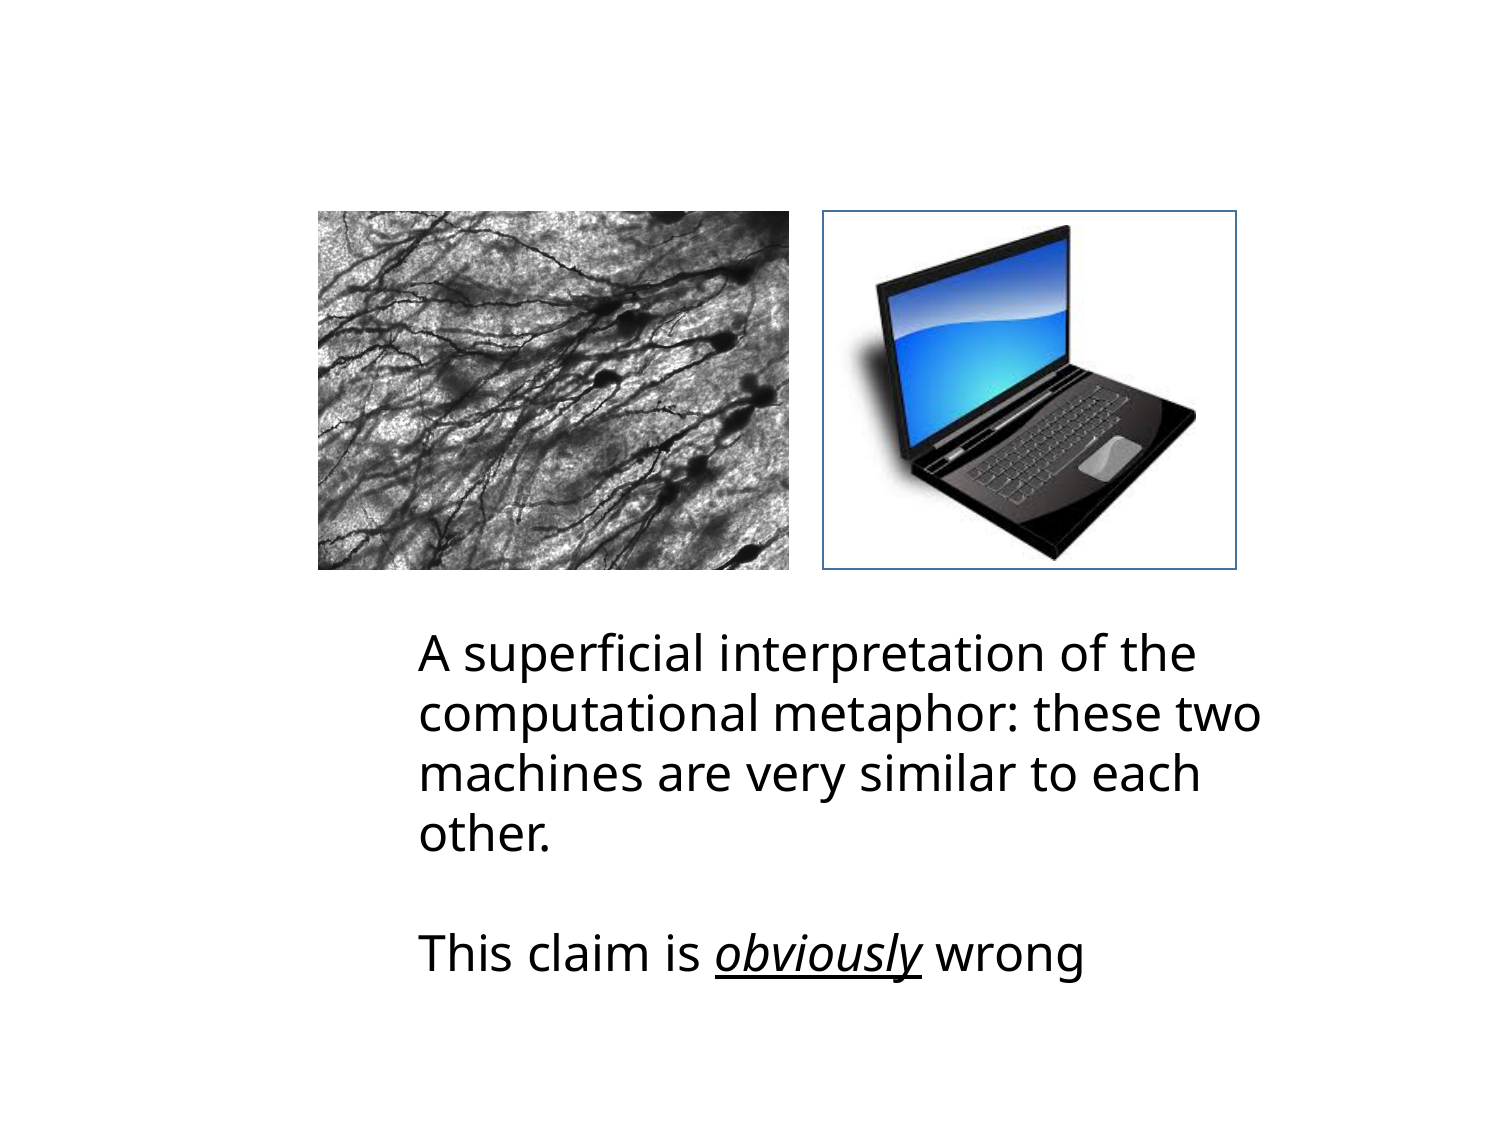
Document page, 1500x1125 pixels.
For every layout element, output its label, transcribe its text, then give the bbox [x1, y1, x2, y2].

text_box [318, 210, 1236, 570]
text_box A superficial interpretation of the computational metaphor: these two machines are very similar to each other. This claim is obviously wrong [403, 613, 1324, 989]
